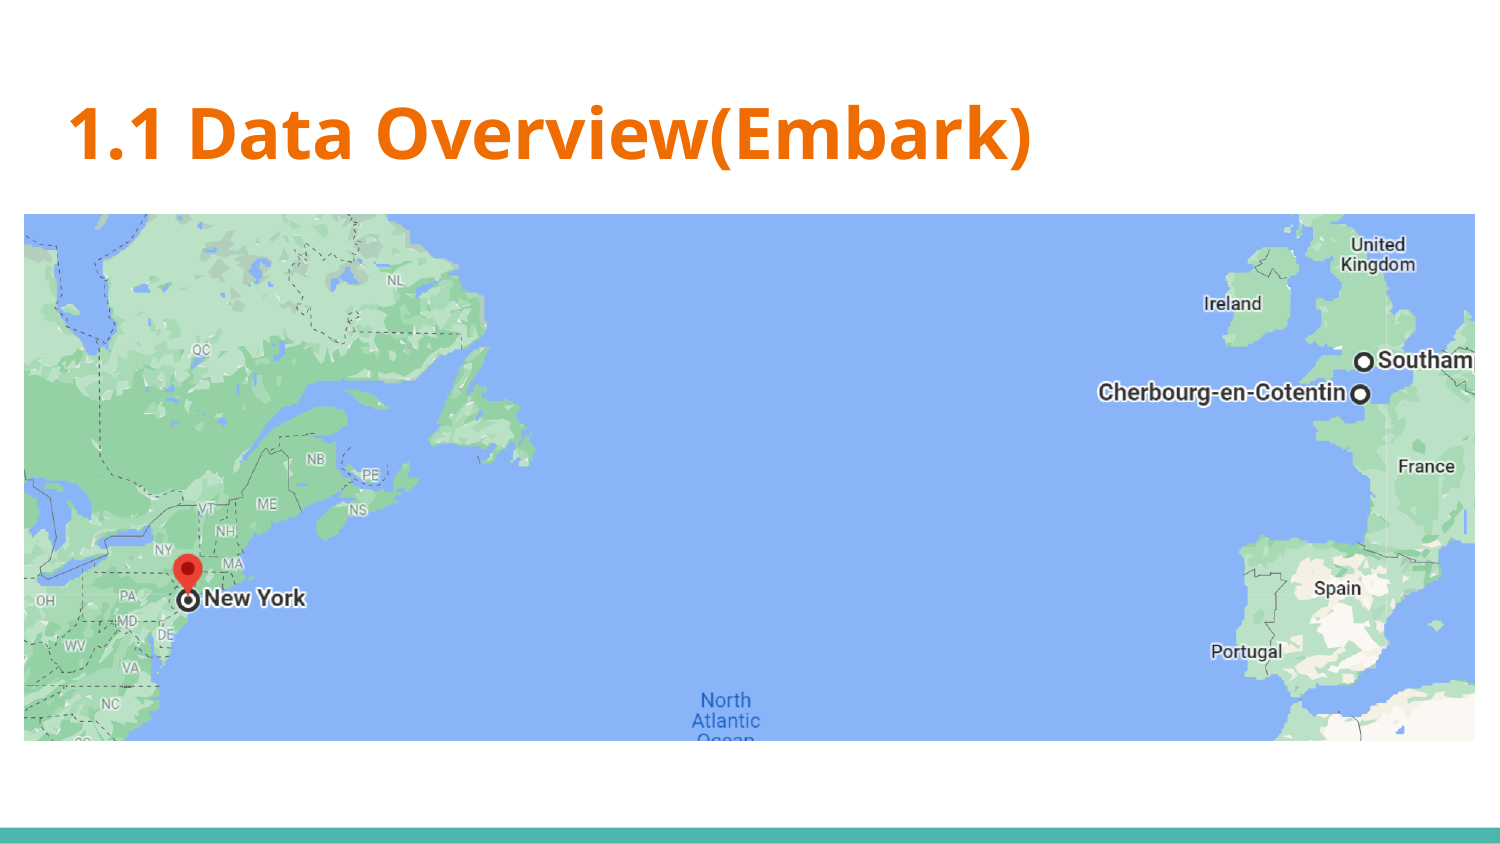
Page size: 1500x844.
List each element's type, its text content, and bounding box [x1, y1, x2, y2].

picture [24, 213, 1476, 741]
title 1.1 Data Overview(Embark) [51, 72, 1449, 189]
